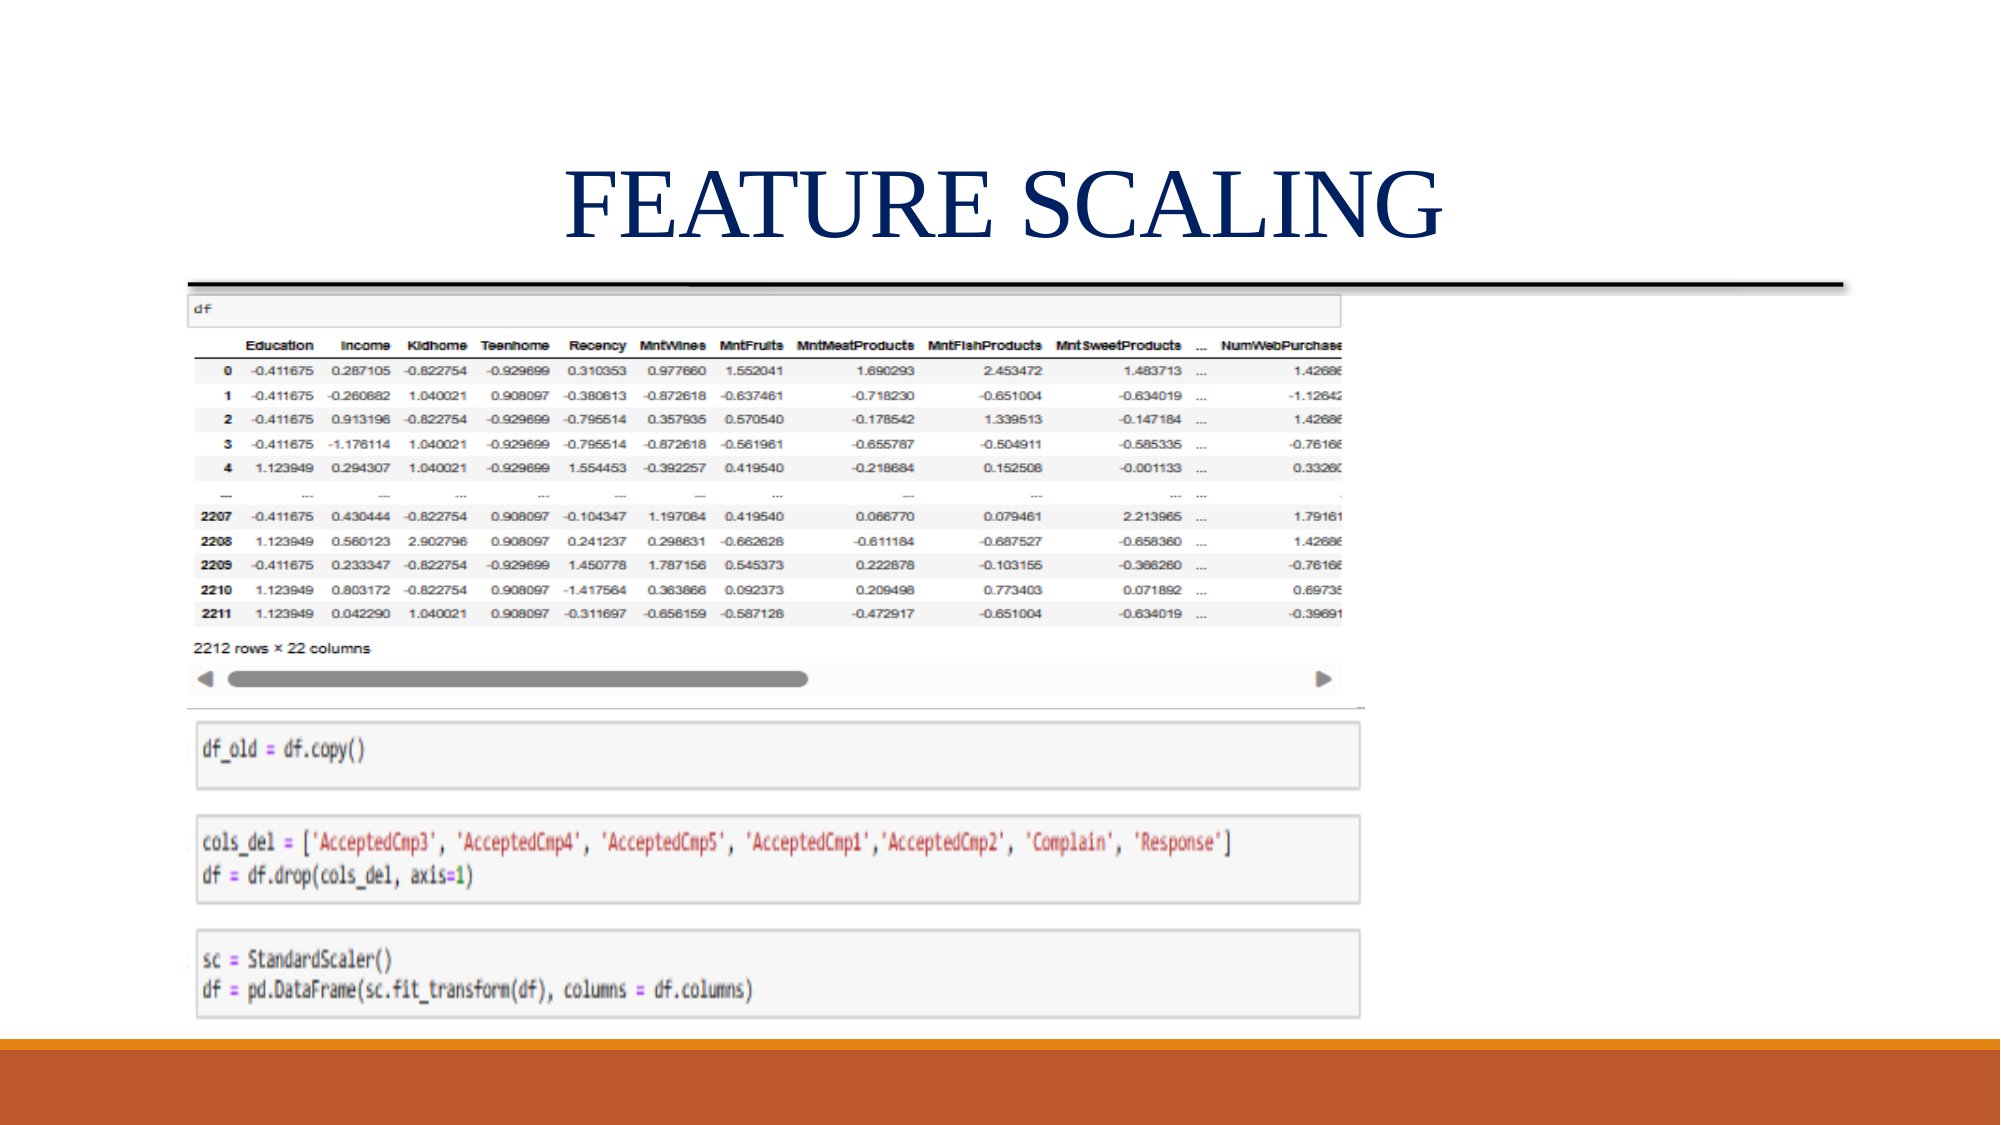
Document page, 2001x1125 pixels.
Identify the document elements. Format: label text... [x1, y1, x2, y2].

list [179, 283, 1357, 709]
title FEATURE SCALING [180, 127, 1830, 266]
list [187, 707, 1365, 1038]
